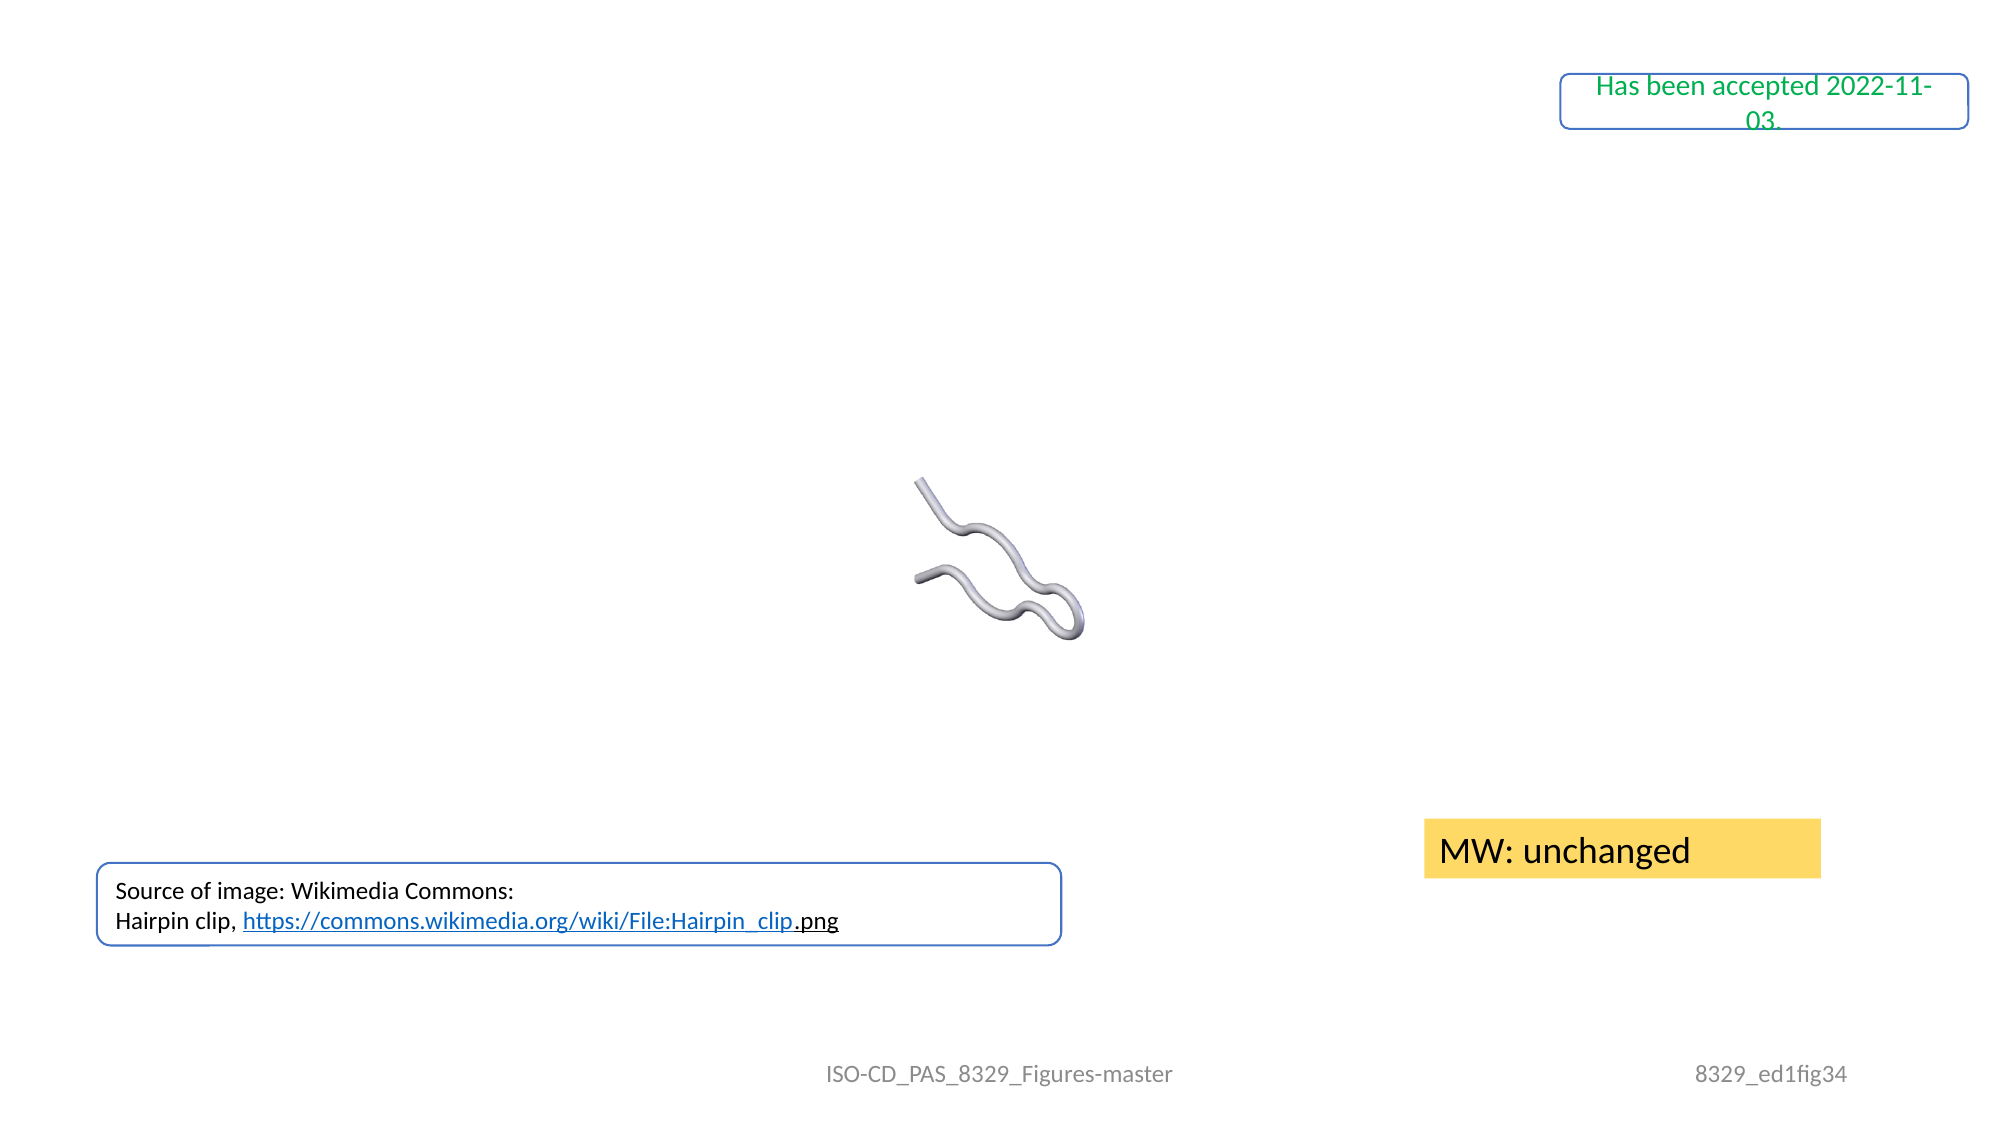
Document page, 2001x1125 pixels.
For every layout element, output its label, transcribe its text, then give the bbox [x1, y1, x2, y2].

text_box Source of image: Wikimedia Commons: Hairpin clip, https://commons.wikimedia.org/wiki/File:Hairpin_clip.png [95, 861, 1063, 947]
footer ISO-CD_PAS_8329_Figures-master [662, 1042, 1338, 1103]
picture [897, 469, 1103, 656]
text_box Has been accepted 2022-11-03. [1559, 72, 1970, 130]
text_box MW: unchanged [1424, 818, 1821, 879]
slide_number 8329_ed1fig34 [1412, 1042, 1863, 1103]
